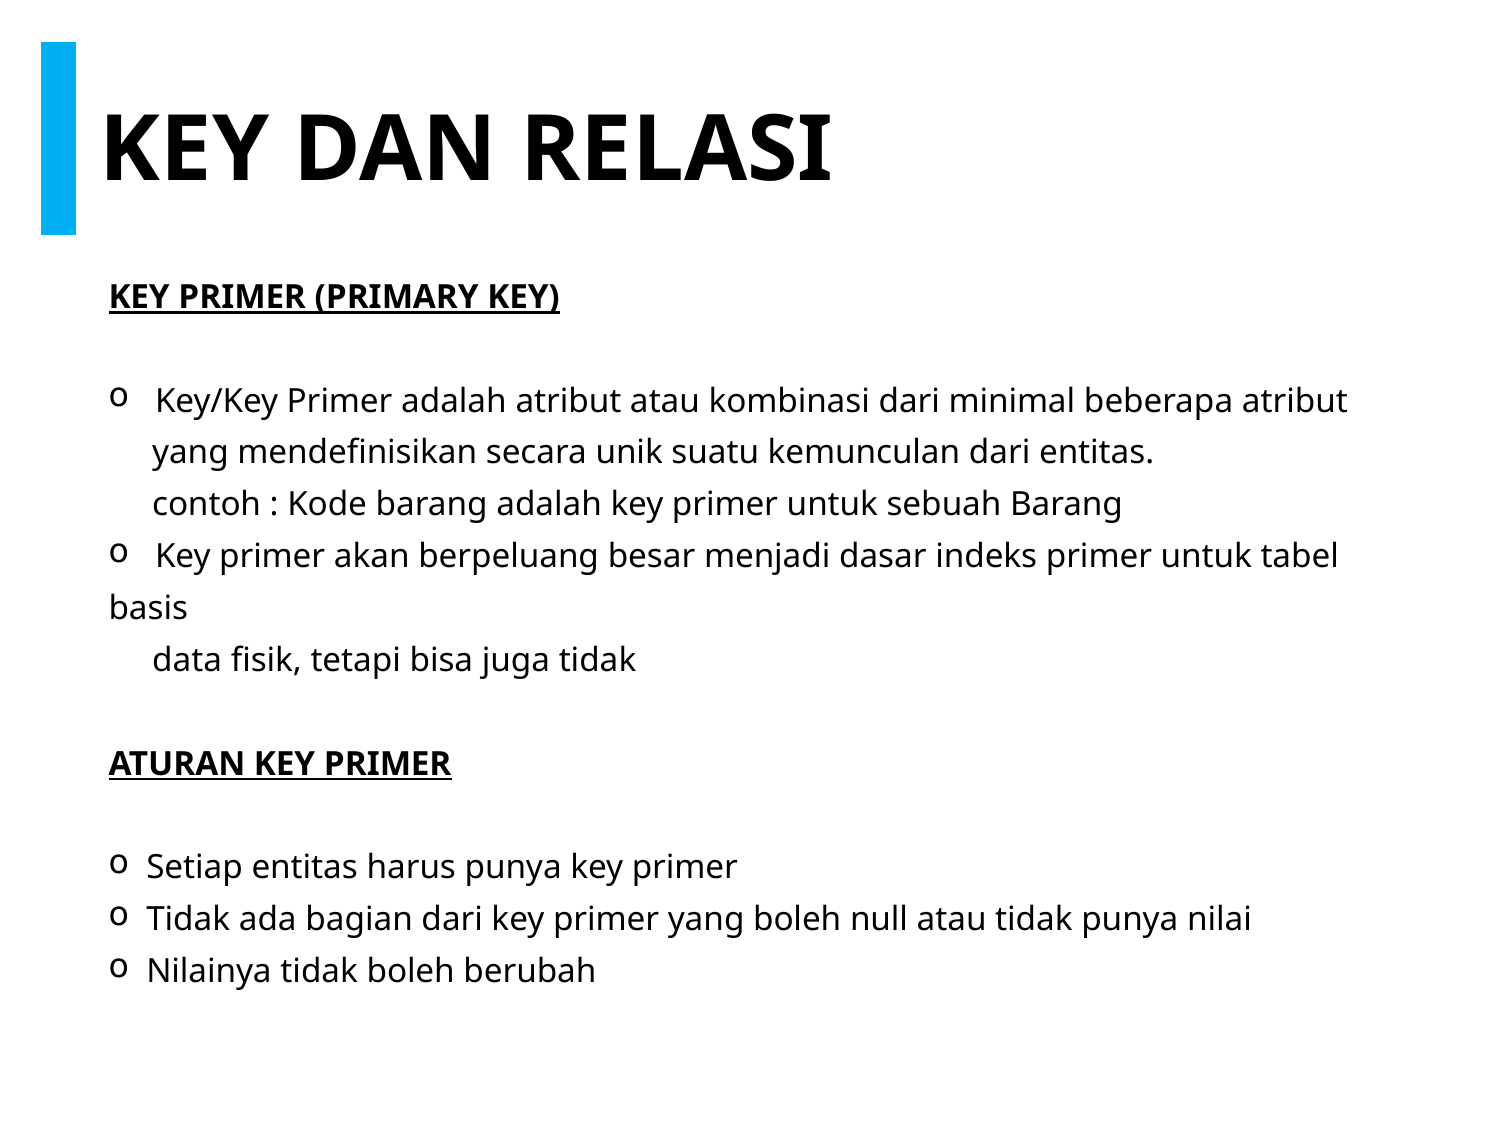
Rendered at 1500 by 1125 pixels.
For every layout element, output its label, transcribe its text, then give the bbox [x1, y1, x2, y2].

text_box KEY PRIMER (PRIMARY KEY) Key/Key Primer adalah atribut atau kombinasi dari minimal beberapa atribut yang mendefinisikan secara unik suatu kemunculan dari entitas. contoh : Kode barang adalah key primer untuk sebuah Barang Key primer akan berpeluang besar menjadi dasar indeks primer untuk tabel basis data fisik, tetapi bisa juga tidak ATURAN KEY PRIMER Setiap entitas harus punya key primer Tidak ada bagian dari key primer yang boleh null atau tidak punya nilai Nilainya tidak boleh berubah [93, 255, 1407, 1031]
text_box KEY DAN RELASI [99, 62, 1338, 225]
